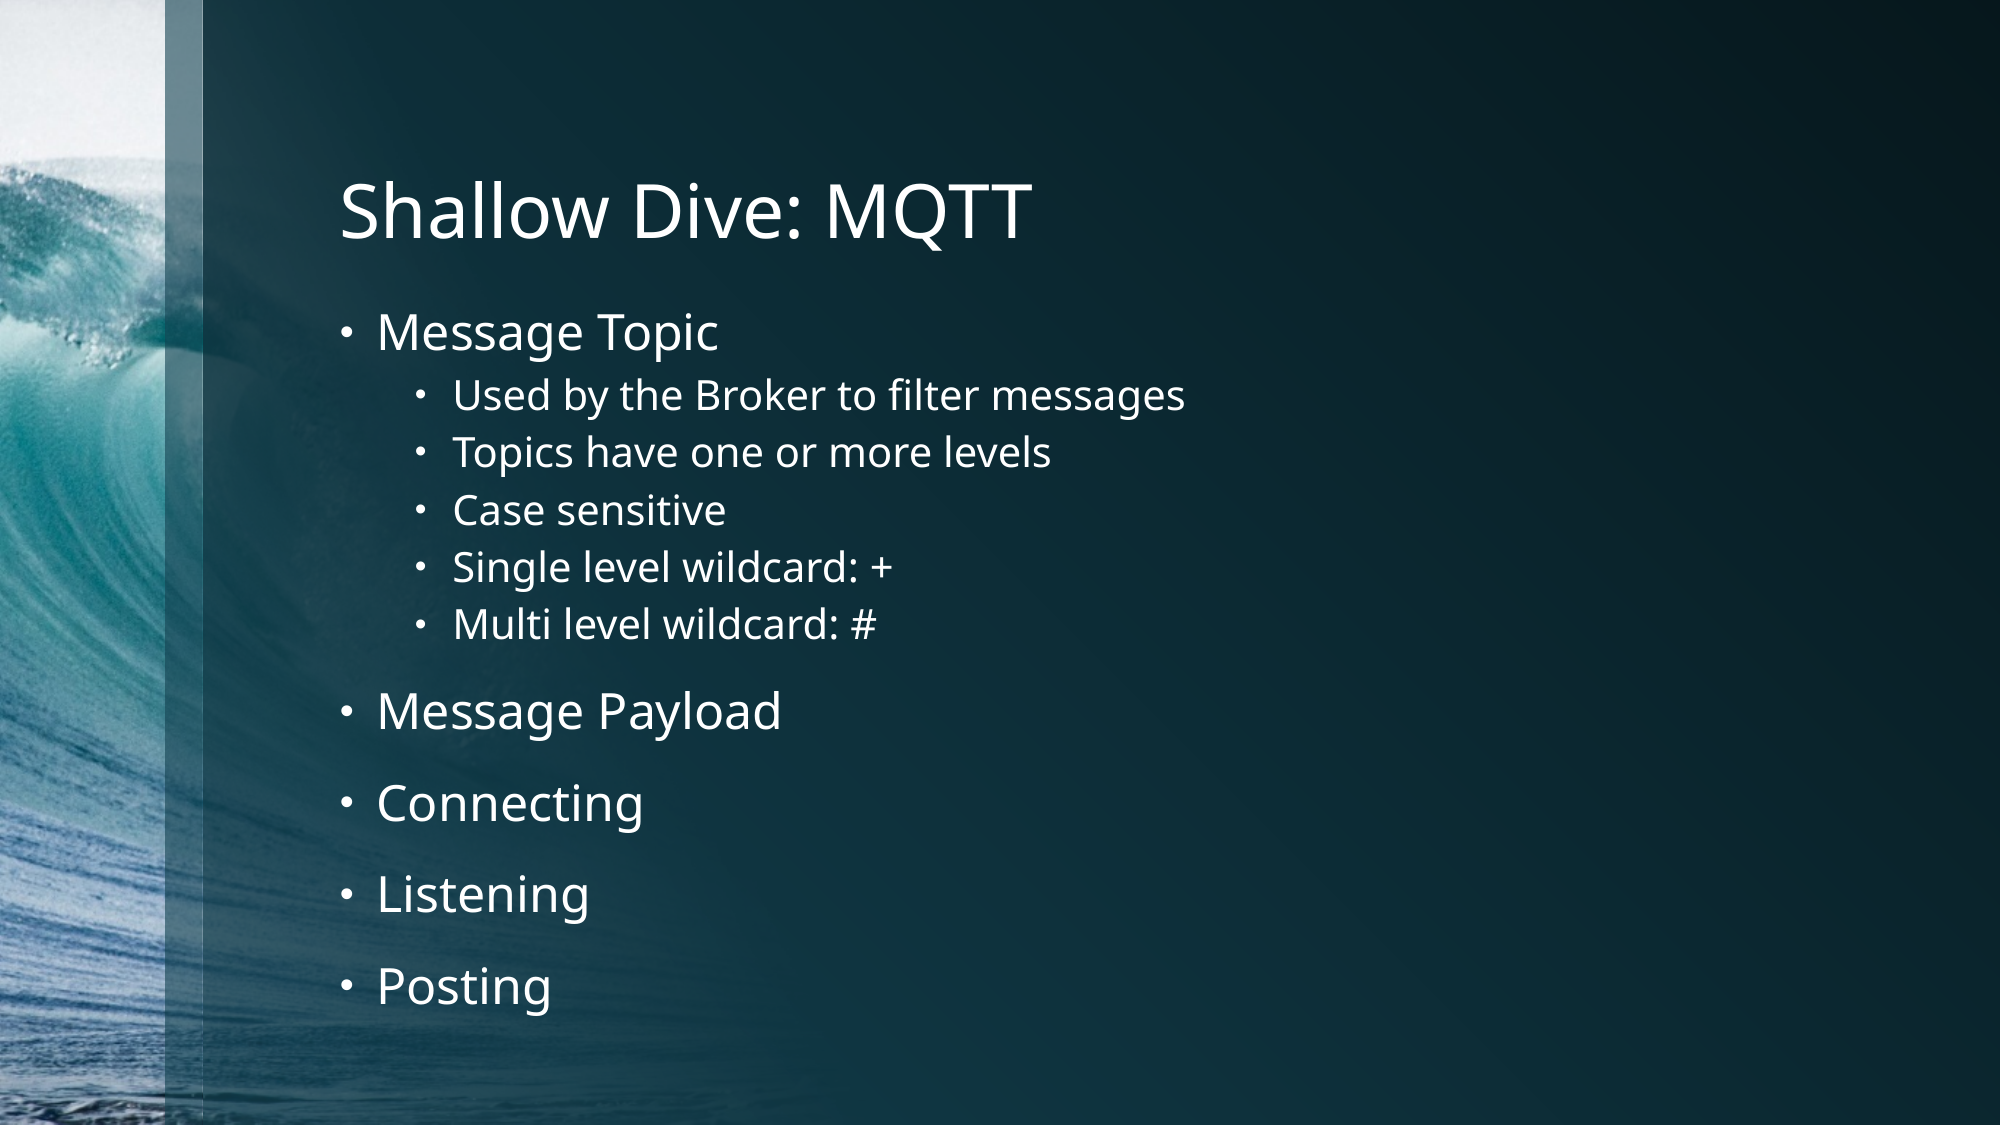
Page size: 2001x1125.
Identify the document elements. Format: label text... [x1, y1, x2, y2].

list Message Topic Used by the Broker to filter messages Topics have one or more levels Case sensitive Single level wildcard: + Multi level wildcard: # Message Payload Connecting Listening Posting [324, 299, 1826, 1025]
picture [0, 0, 2000, 1125]
title Shallow Dive: MQTT [324, 62, 1826, 263]
